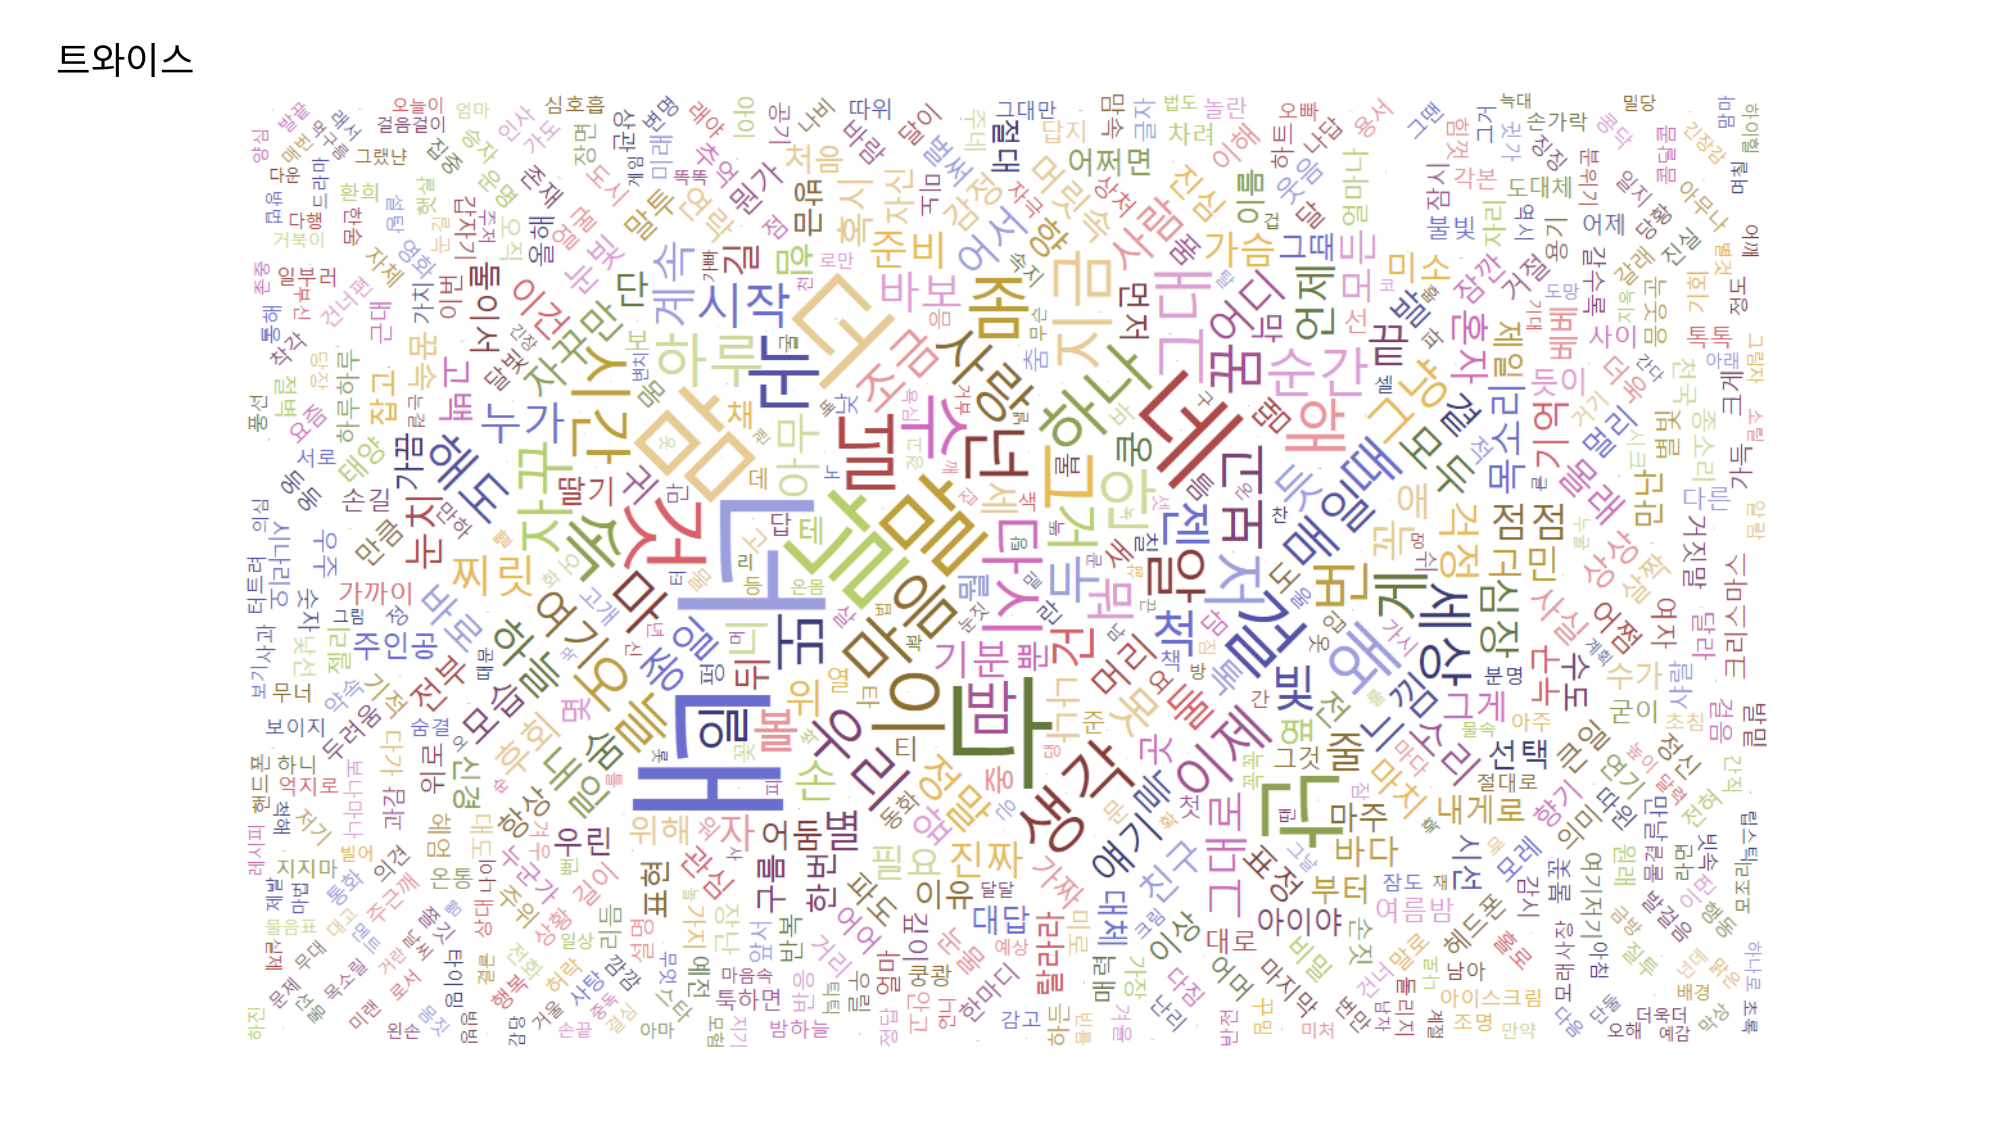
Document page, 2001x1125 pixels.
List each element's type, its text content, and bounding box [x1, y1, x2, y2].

text_box 트와이스 [42, 29, 429, 90]
picture [235, 90, 1779, 1056]
